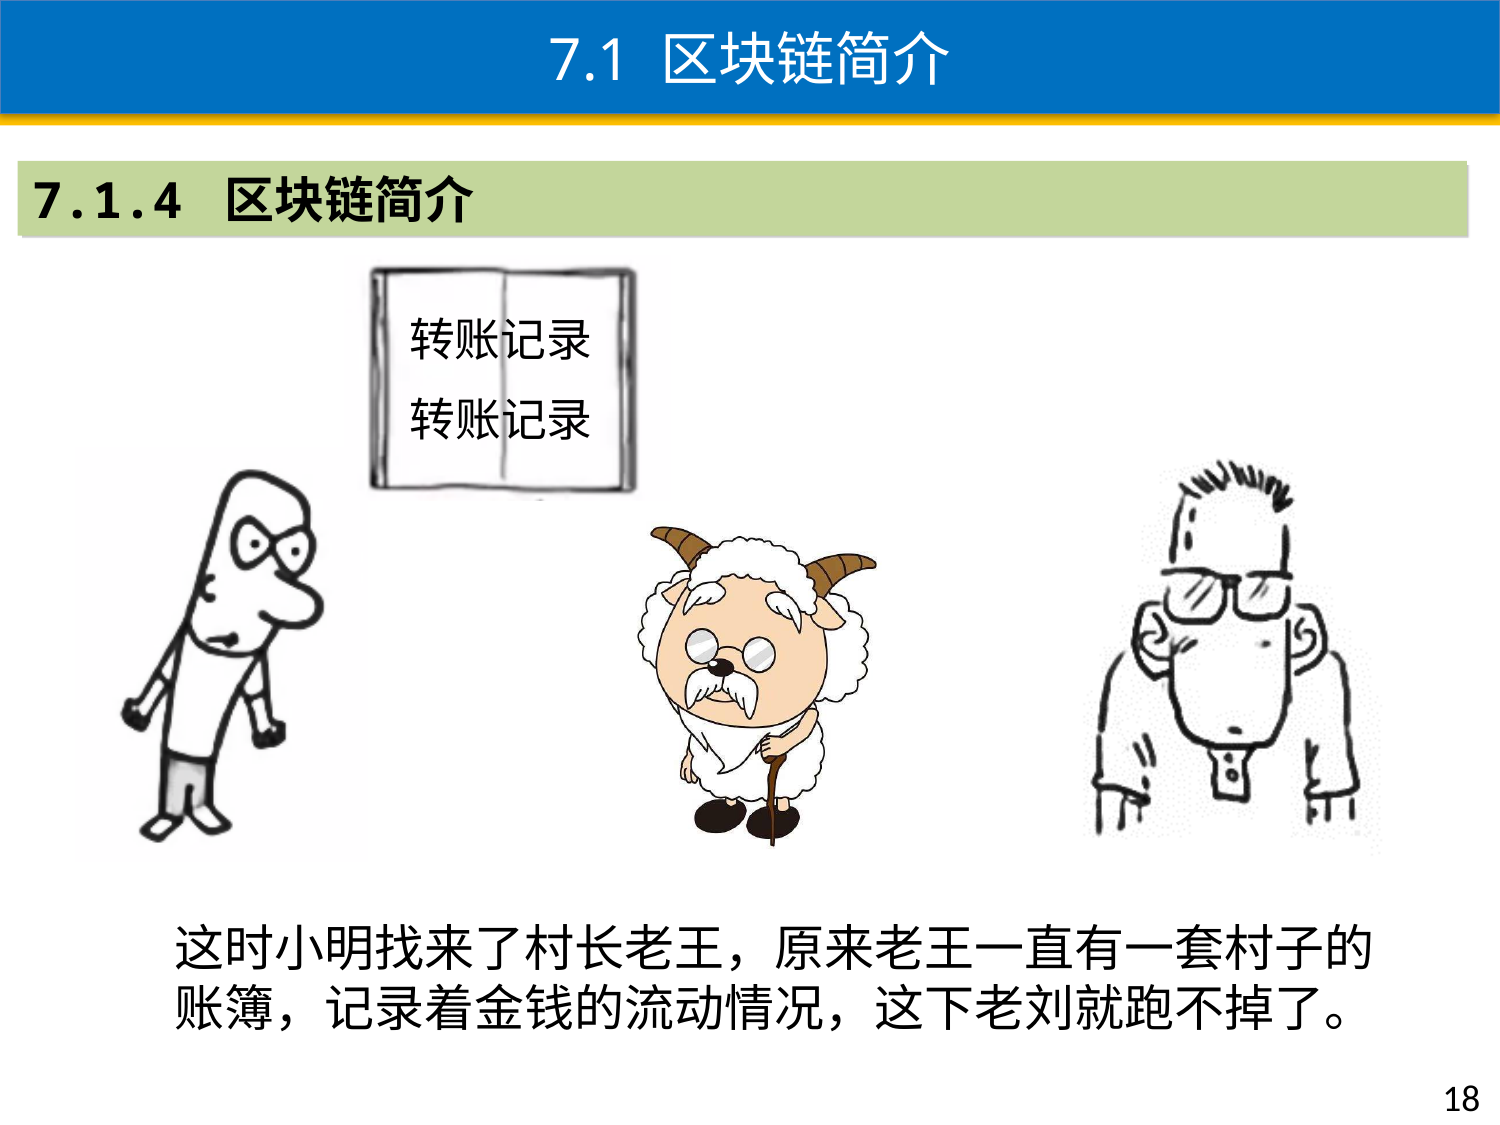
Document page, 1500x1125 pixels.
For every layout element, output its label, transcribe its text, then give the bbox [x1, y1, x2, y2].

text_box 这时小明找来了村长老王，原来老王一直有一套村子的账簿，记录着金钱的流动情况，这下老刘就跑不掉了。 [159, 909, 1412, 1045]
text_box 7.1 区块链简介 [0, 0, 1500, 114]
picture [74, 255, 886, 870]
picture [1071, 453, 1386, 868]
text_box 18 [1427, 1066, 1499, 1125]
text_box 7.1.4 区块链简介 [17, 160, 1467, 236]
